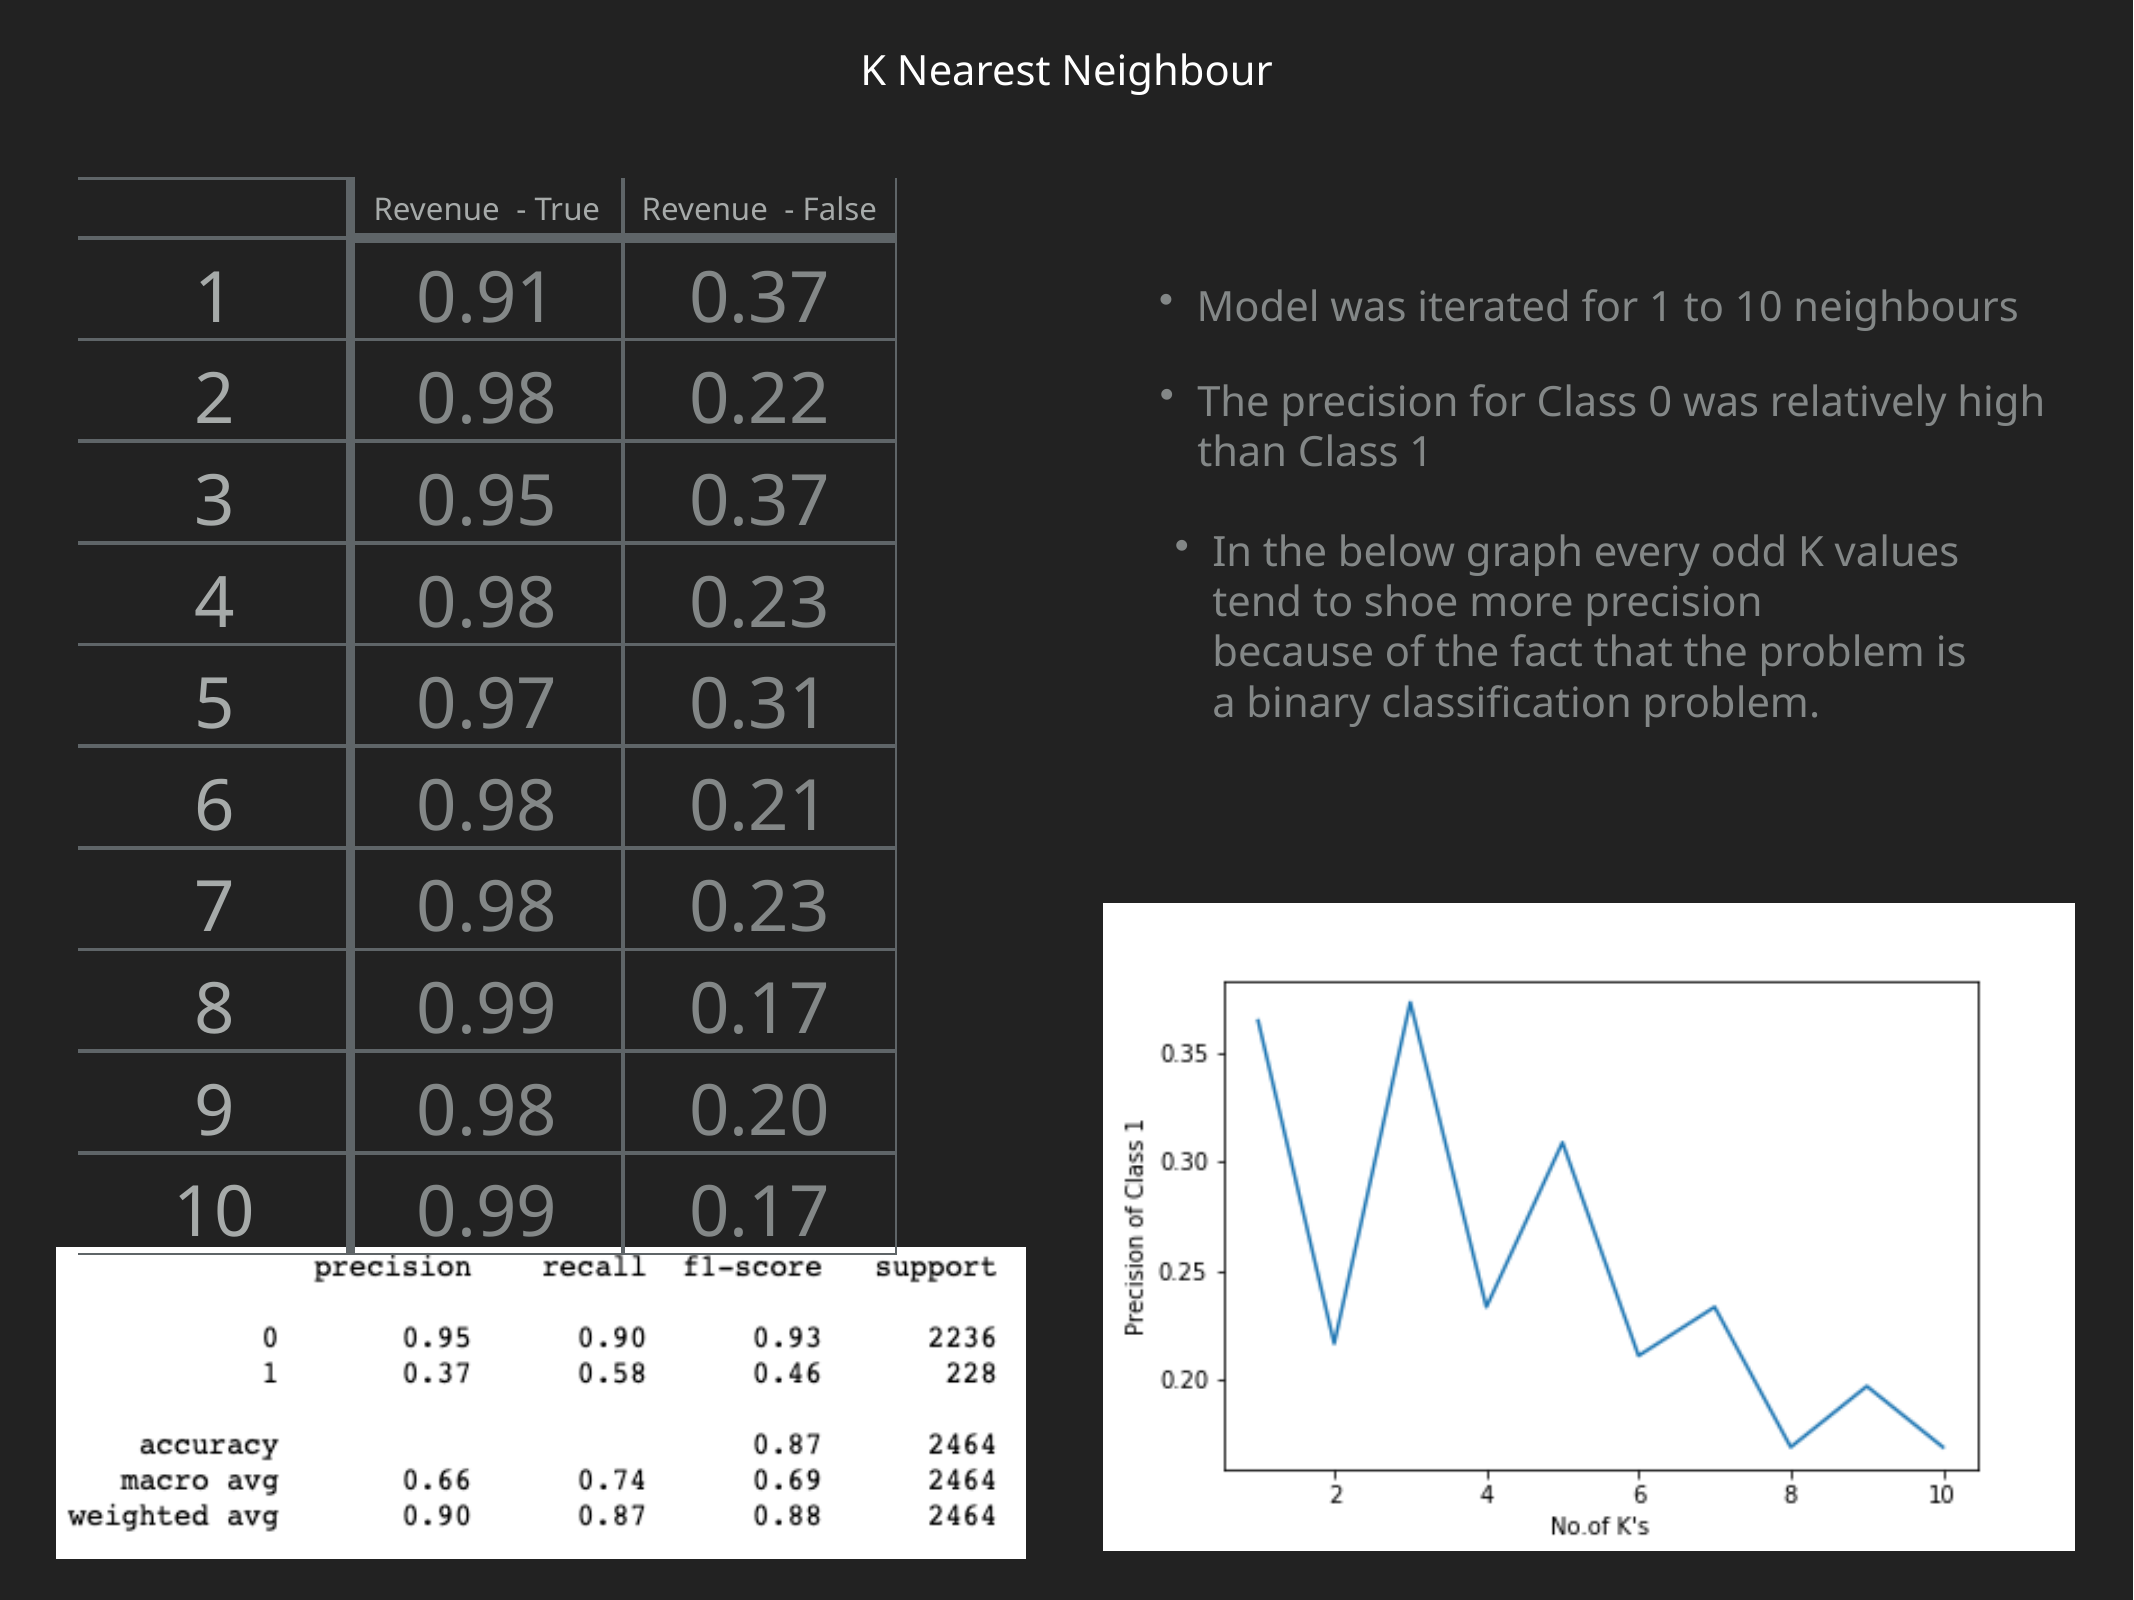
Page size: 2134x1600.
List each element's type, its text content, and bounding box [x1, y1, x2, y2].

table_cell 0.98 [355, 545, 621, 643]
table_cell 0.21 [625, 748, 895, 846]
table_cell 0.98 [355, 341, 621, 439]
table_cell 0.22 [625, 341, 895, 439]
table_cell 0.31 [625, 646, 895, 744]
table_cell 0.98 [355, 850, 621, 948]
table_cell 0.98 [355, 1053, 621, 1151]
text_box The precision for Class 0 was relatively high than Class 1 [1151, 366, 2065, 484]
table_cell 8 [78, 951, 346, 1049]
table_cell 4 [78, 545, 346, 643]
table_cell 1 [78, 240, 346, 338]
picture [1103, 903, 2075, 1551]
table_cell 6 [78, 748, 346, 846]
table_cell 9 [78, 1053, 346, 1151]
table_header Revenue - False [625, 178, 895, 233]
table_cell 0.37 [625, 243, 895, 338]
table_cell 0.17 [625, 951, 895, 1049]
table_cell 0.23 [625, 545, 895, 643]
text_box Model was iterated for 1 to 10 neighbours [1150, 271, 2028, 338]
table_cell 7 [78, 850, 346, 948]
table_cell 0.99 [355, 951, 621, 1049]
table_cell 10 [78, 1155, 346, 1247]
table_cell 0.37 [625, 443, 895, 541]
text_box In the below graph every odd K values tend to shoe more precision because of the fact that the problem is a binary classification problem. [1166, 516, 1985, 734]
table_cell 0.95 [355, 443, 621, 541]
text_box K Nearest Neighbour [852, 35, 1282, 103]
table_cell 2 [78, 341, 346, 439]
table_cell 0.91 [355, 243, 621, 338]
table_header Revenue - True [355, 178, 621, 233]
table_cell 0.98 [355, 748, 621, 846]
table_cell 0.17 [625, 1155, 895, 1247]
table_header [78, 180, 346, 236]
table_cell 0.20 [625, 1053, 895, 1151]
table_cell 5 [78, 646, 346, 744]
table_cell 0.99 [355, 1155, 621, 1247]
table_cell 0.23 [625, 850, 895, 948]
table_cell 0.97 [355, 646, 621, 744]
picture [56, 1247, 1026, 1559]
table_cell 3 [78, 443, 346, 541]
